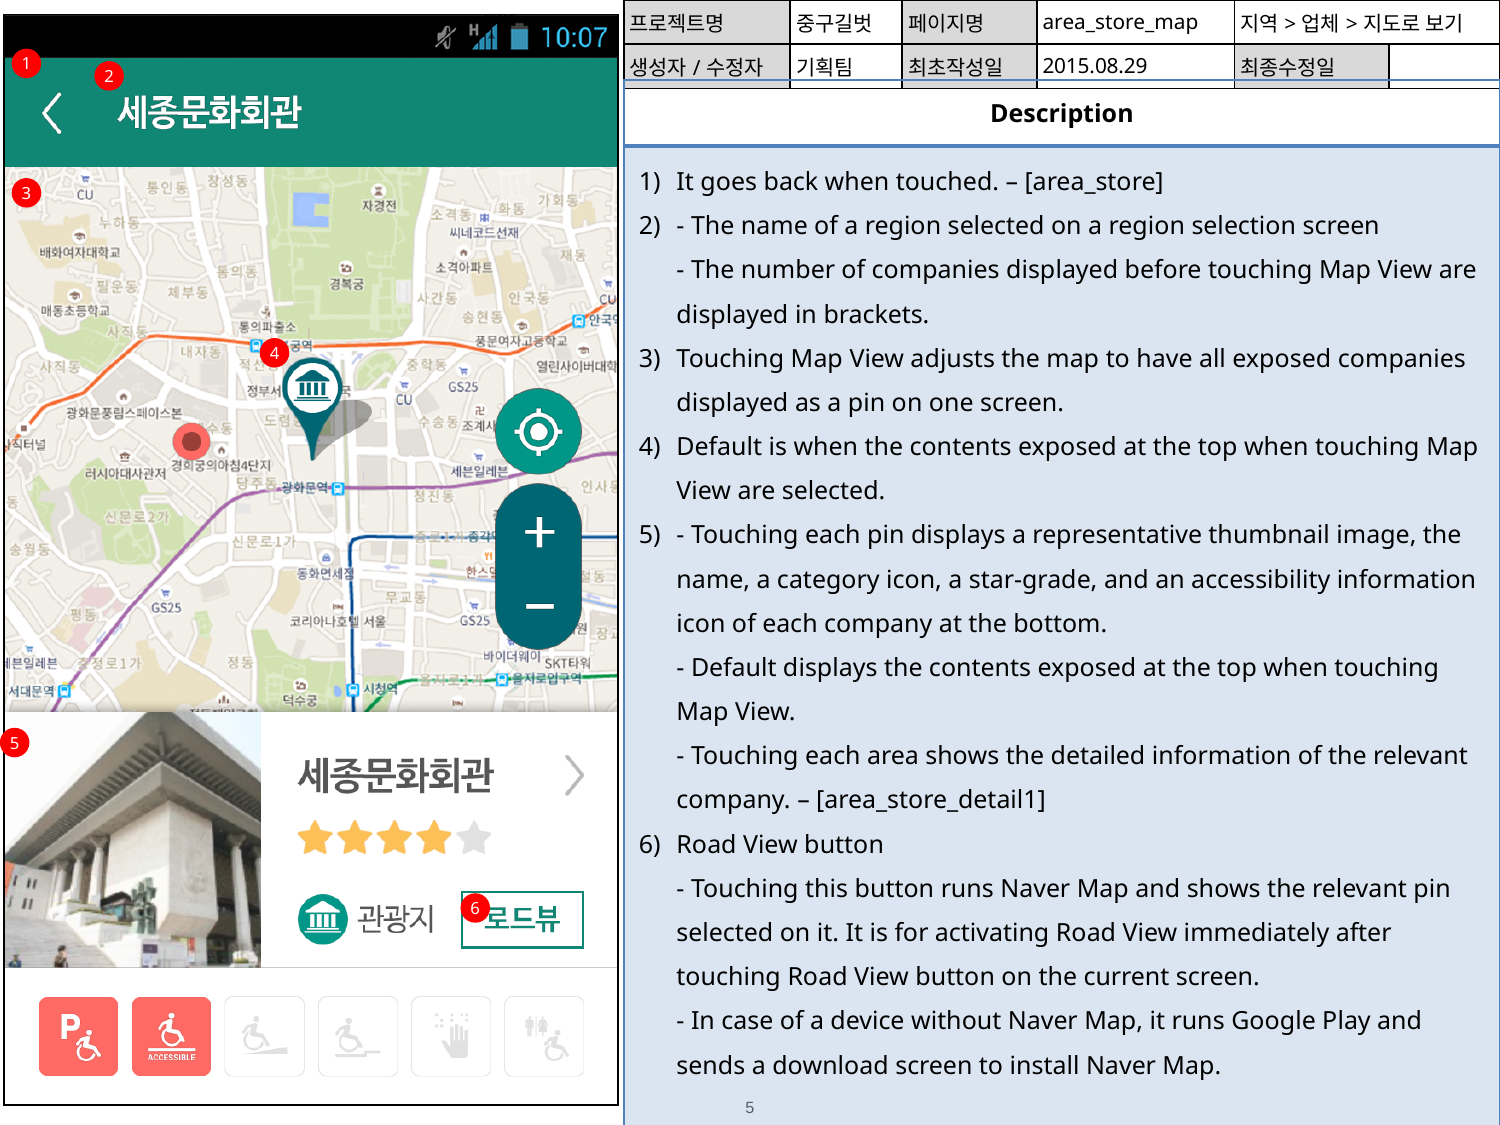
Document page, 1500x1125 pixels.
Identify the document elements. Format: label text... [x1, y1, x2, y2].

table_header 중구길벗 [791, 1, 901, 43]
table_cell 생성자/수정자 [625, 45, 789, 79]
table_cell [1390, 45, 1499, 79]
table_cell It goes back when touched. – [area_store] - The name of a region selected on a region selection screen - The number of companies displayed before touching Map View are displayed in brackets. Touching Map View adjusts the map to have all exposed companies displayed as a pin on one screen. Default is when the contents exposed at the top when touching Map View are selected. - Touching each pin displays a representative thumbnail image, the name, a category icon, a star-grade, and an accessibility information icon of each company at the bottom. - Default displays the contents exposed at the top when touching Map View. - Touching each area shows the detailed information of the relevant company. – [area_store_detail1] Road View button - Touching this button runs Naver Map and shows the relevant pin selected on it. It is for activating Road View immediately after touching Road View button on the current screen. - In case of a device without Naver Map, it runs Google Play and sends a download screen to install Naver Map. [625, 148, 1499, 1125]
table_header 페이지명 [903, 1, 1036, 43]
table_header Description [625, 81, 1499, 144]
table_header area_store_map [1038, 1, 1234, 43]
table_cell 2015.08.29 [1038, 45, 1234, 79]
table_header 프로젝트명 [625, 1, 789, 43]
table_header 지역>업체>지도로 보기 [1235, 1, 1499, 43]
table_cell 기획팀 [791, 45, 901, 79]
table_cell 최초작성일 [903, 45, 1036, 79]
table_cell 최종수정일 [1235, 45, 1388, 79]
picture [4, 14, 618, 1105]
